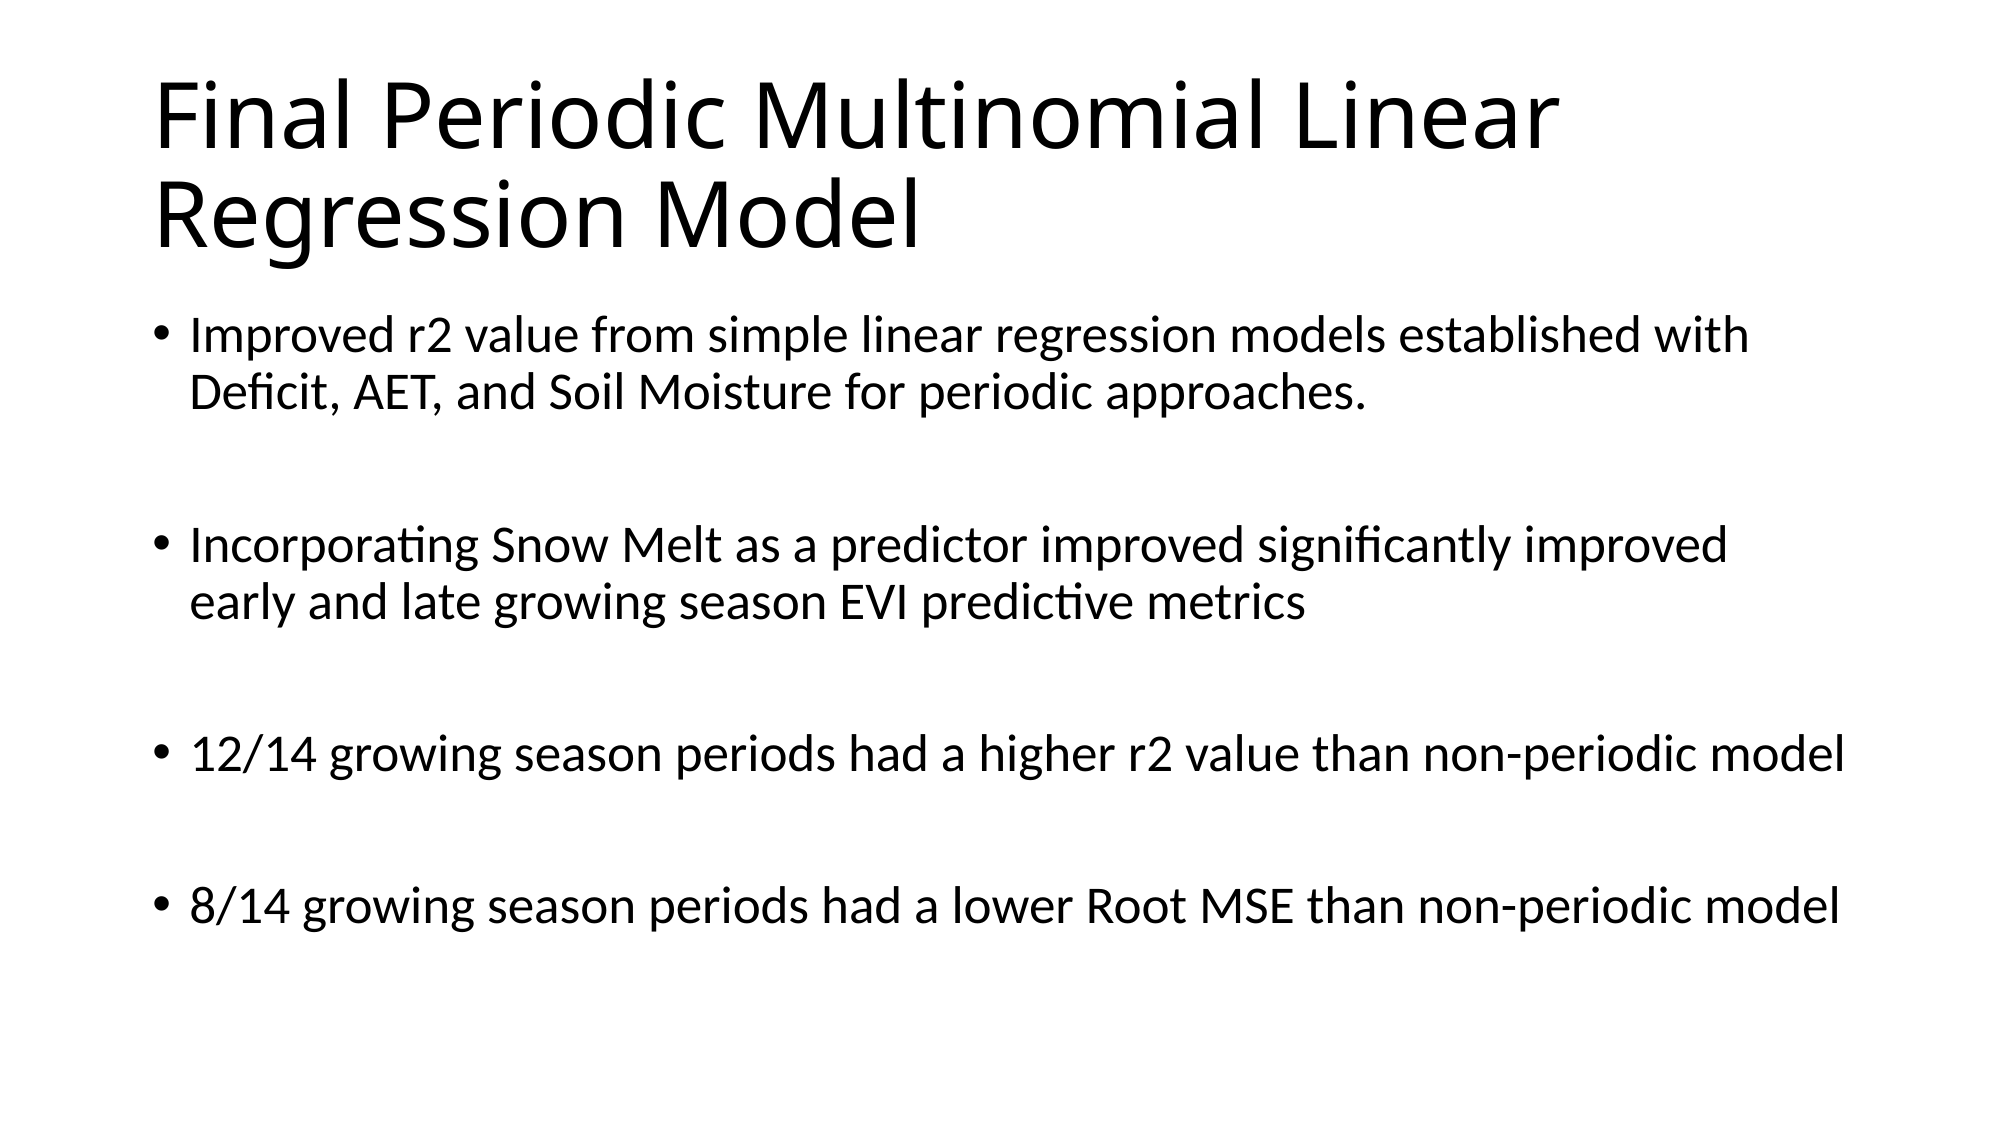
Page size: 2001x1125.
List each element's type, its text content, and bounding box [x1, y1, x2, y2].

title Final Periodic Multinomial Linear Regression Model [137, 59, 1863, 278]
list Improved r2 value from simple linear regression models established with Deficit, AET, and Soil Moisture for periodic approaches. Incorporating Snow Melt as a predictor improved significantly improved early and late growing season EVI predictive metrics 12/14 growing season periods had a higher r2 value than non-periodic model 8/14 growing season periods had a lower Root MSE than non-periodic model [137, 299, 1863, 957]
